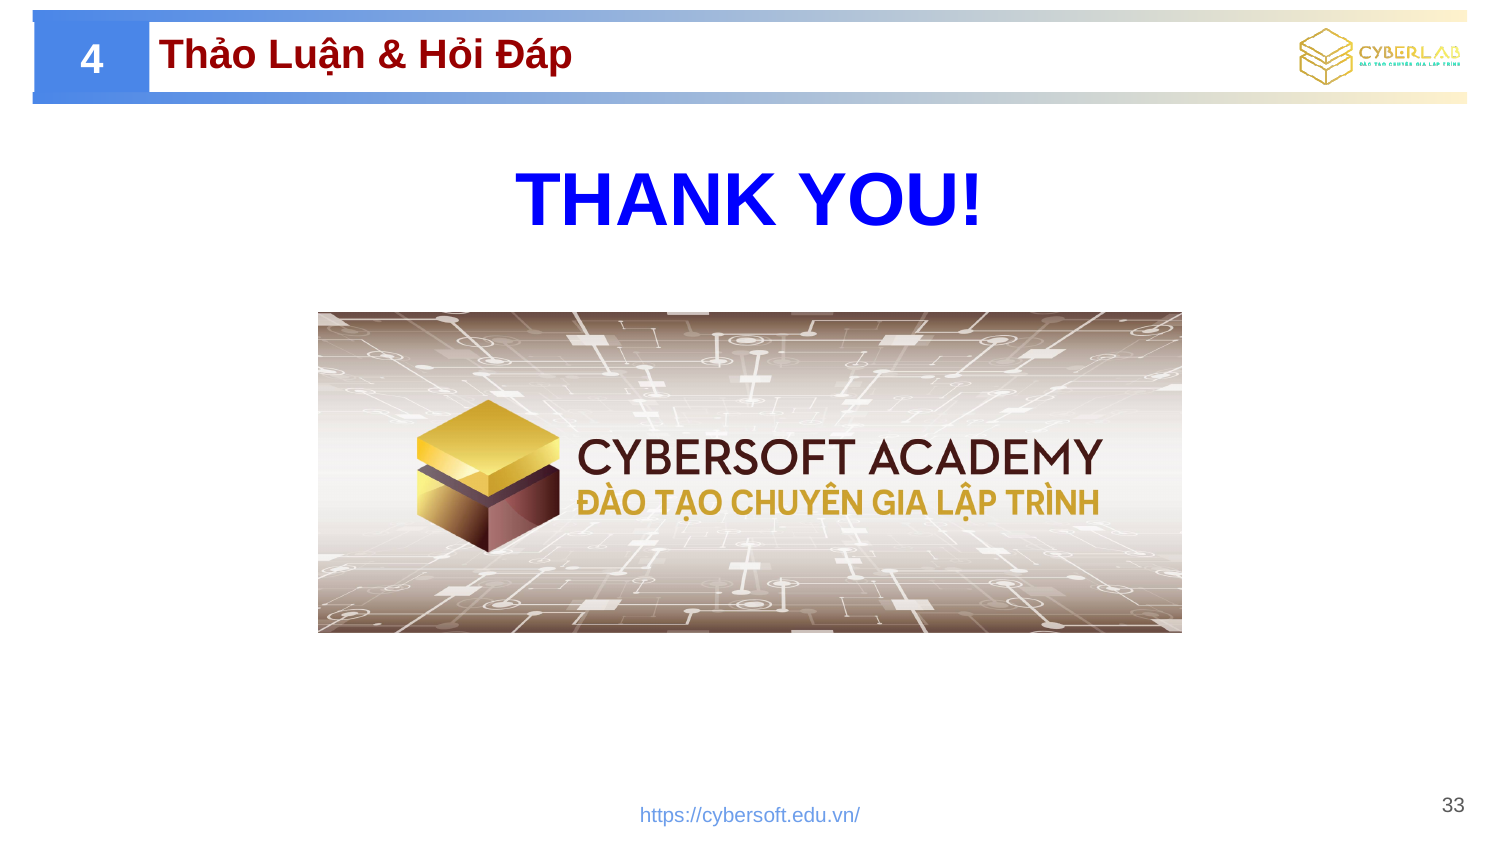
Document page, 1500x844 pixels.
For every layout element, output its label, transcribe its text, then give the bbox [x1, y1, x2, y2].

picture [1449, 28, 1468, 85]
text_box THANK YOU! [336, 135, 1164, 256]
slide_number 33 [1389, 782, 1480, 830]
text_box 4 [34, 20, 150, 93]
title Thảo Luận & Hỏi Đáp [143, 12, 1449, 92]
picture [317, 312, 1183, 633]
